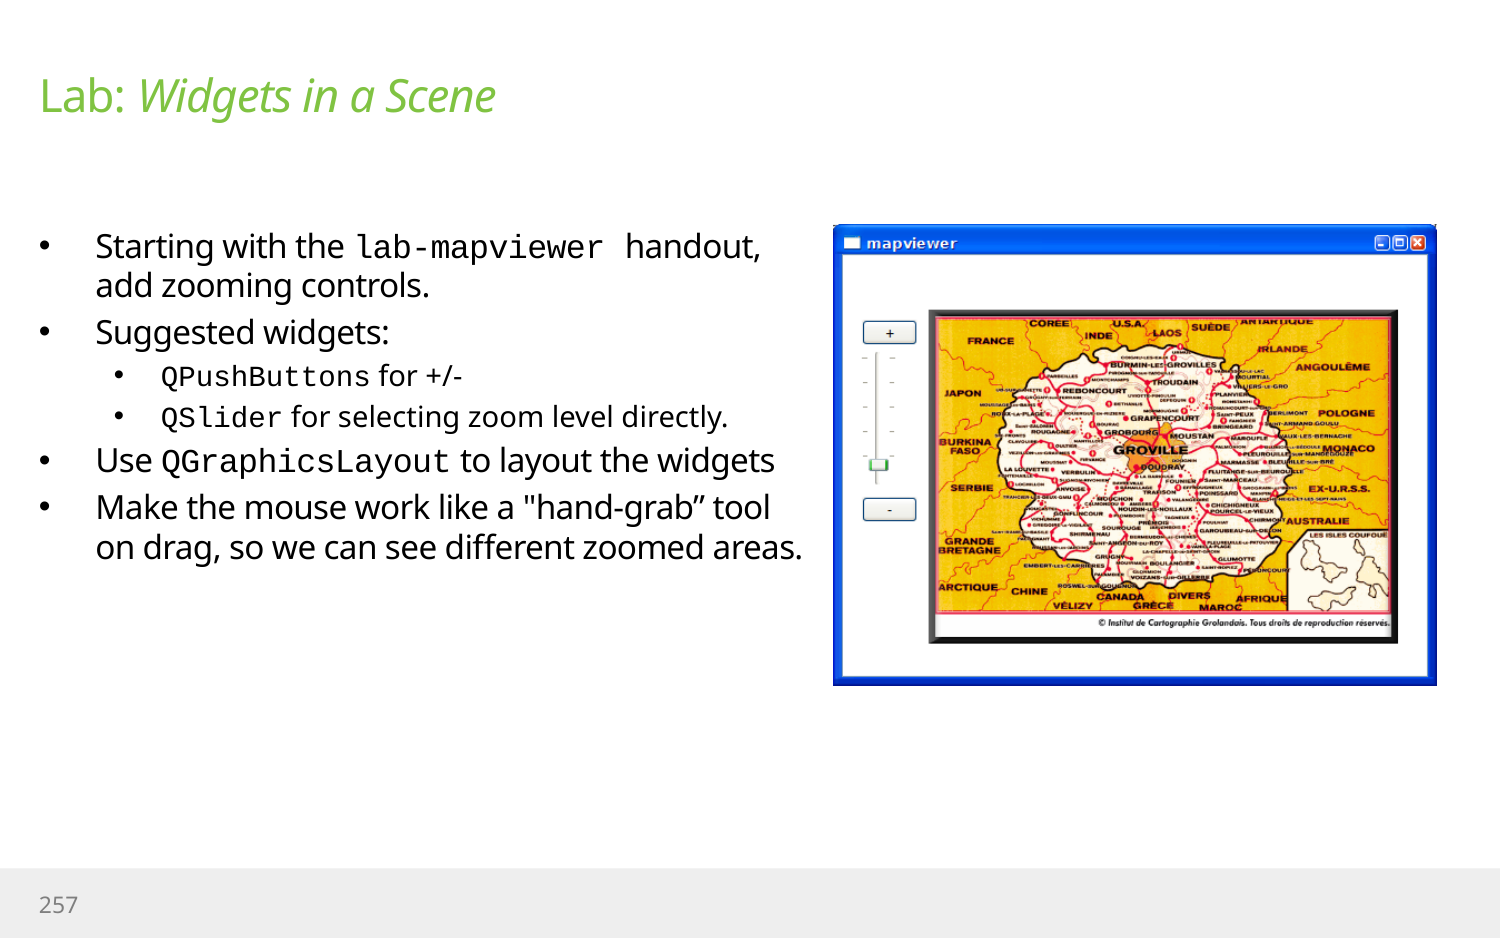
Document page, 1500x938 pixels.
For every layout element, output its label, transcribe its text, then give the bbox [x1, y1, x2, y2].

slide_number 257 [39, 892, 410, 921]
picture [833, 224, 1437, 686]
title Lab: Widgets in a Scene [39, 66, 1052, 195]
list Starting with the lab-mapviewer handout, add zooming controls. Suggested widgets: QPushButtons for +/- QSlider for selecting zoom level directly. Use QGraphicsLayout to layout the widgets Make the mouse work like a "hand-grab” tool on drag, so we can see different zoomed areas. [39, 224, 806, 846]
